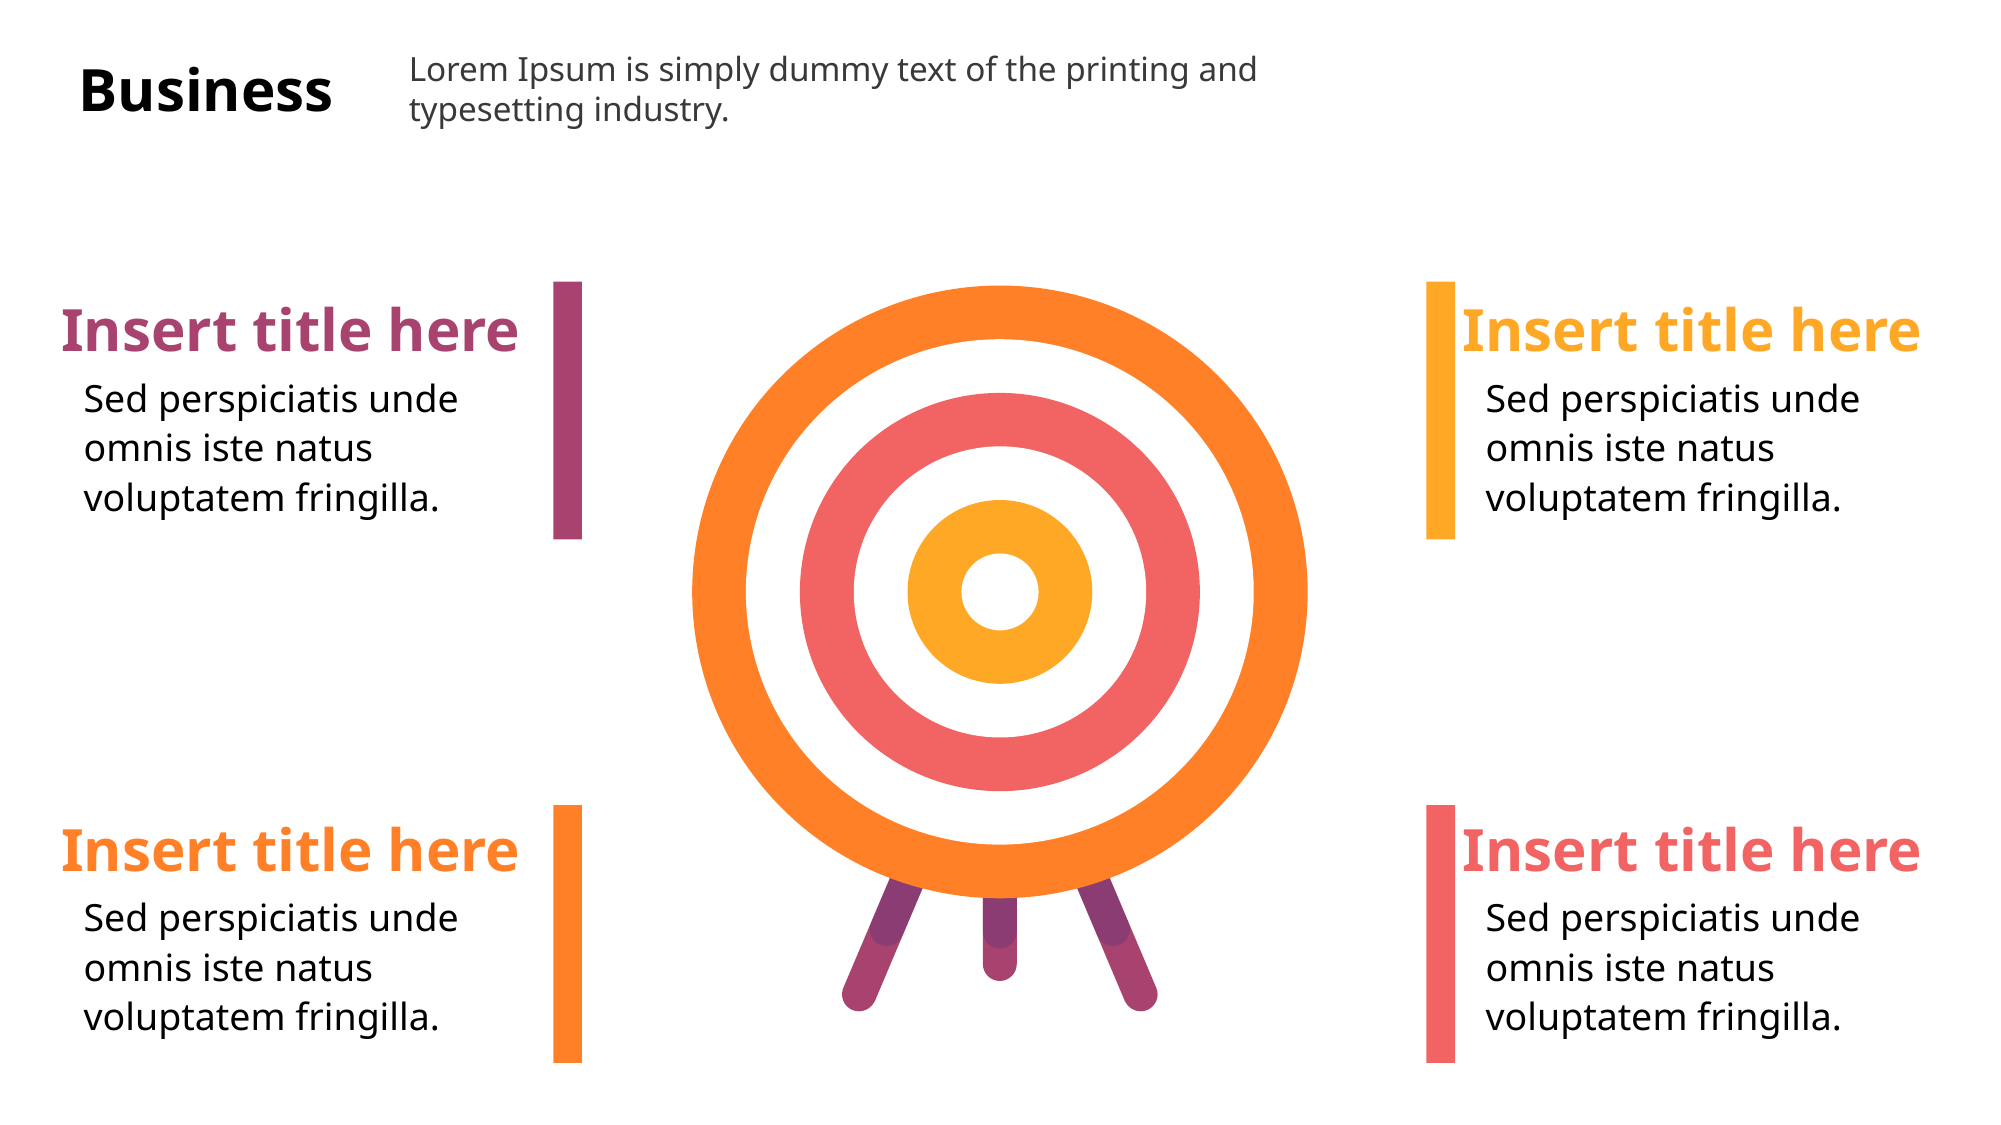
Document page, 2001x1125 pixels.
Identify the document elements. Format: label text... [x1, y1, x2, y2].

text_box [1425, 804, 1456, 1064]
text_box [1425, 281, 1456, 540]
text_box Business [63, 46, 349, 131]
text_box Sed perspiciatis unde omnis iste natus voluptatem fringilla. [1470, 882, 1974, 1046]
text_box Insert title here [1456, 285, 1938, 371]
text_box Sed perspiciatis unde omnis iste natus voluptatem fringilla. [68, 882, 552, 1046]
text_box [692, 285, 1308, 1012]
text_box Insert title here [1456, 805, 1938, 890]
text_box Insert title here [46, 285, 536, 371]
text_box Sed perspiciatis unde omnis iste natus voluptatem fringilla. [1470, 362, 1974, 526]
text_box Insert title here [46, 805, 536, 890]
text_box Sed perspiciatis unde omnis iste natus voluptatem fringilla. [68, 362, 552, 526]
text_box Lorem Ipsum is simply dummy text of the printing and typesetting industry. [394, 41, 1395, 136]
text_box [552, 281, 583, 540]
text_box [552, 804, 583, 1064]
